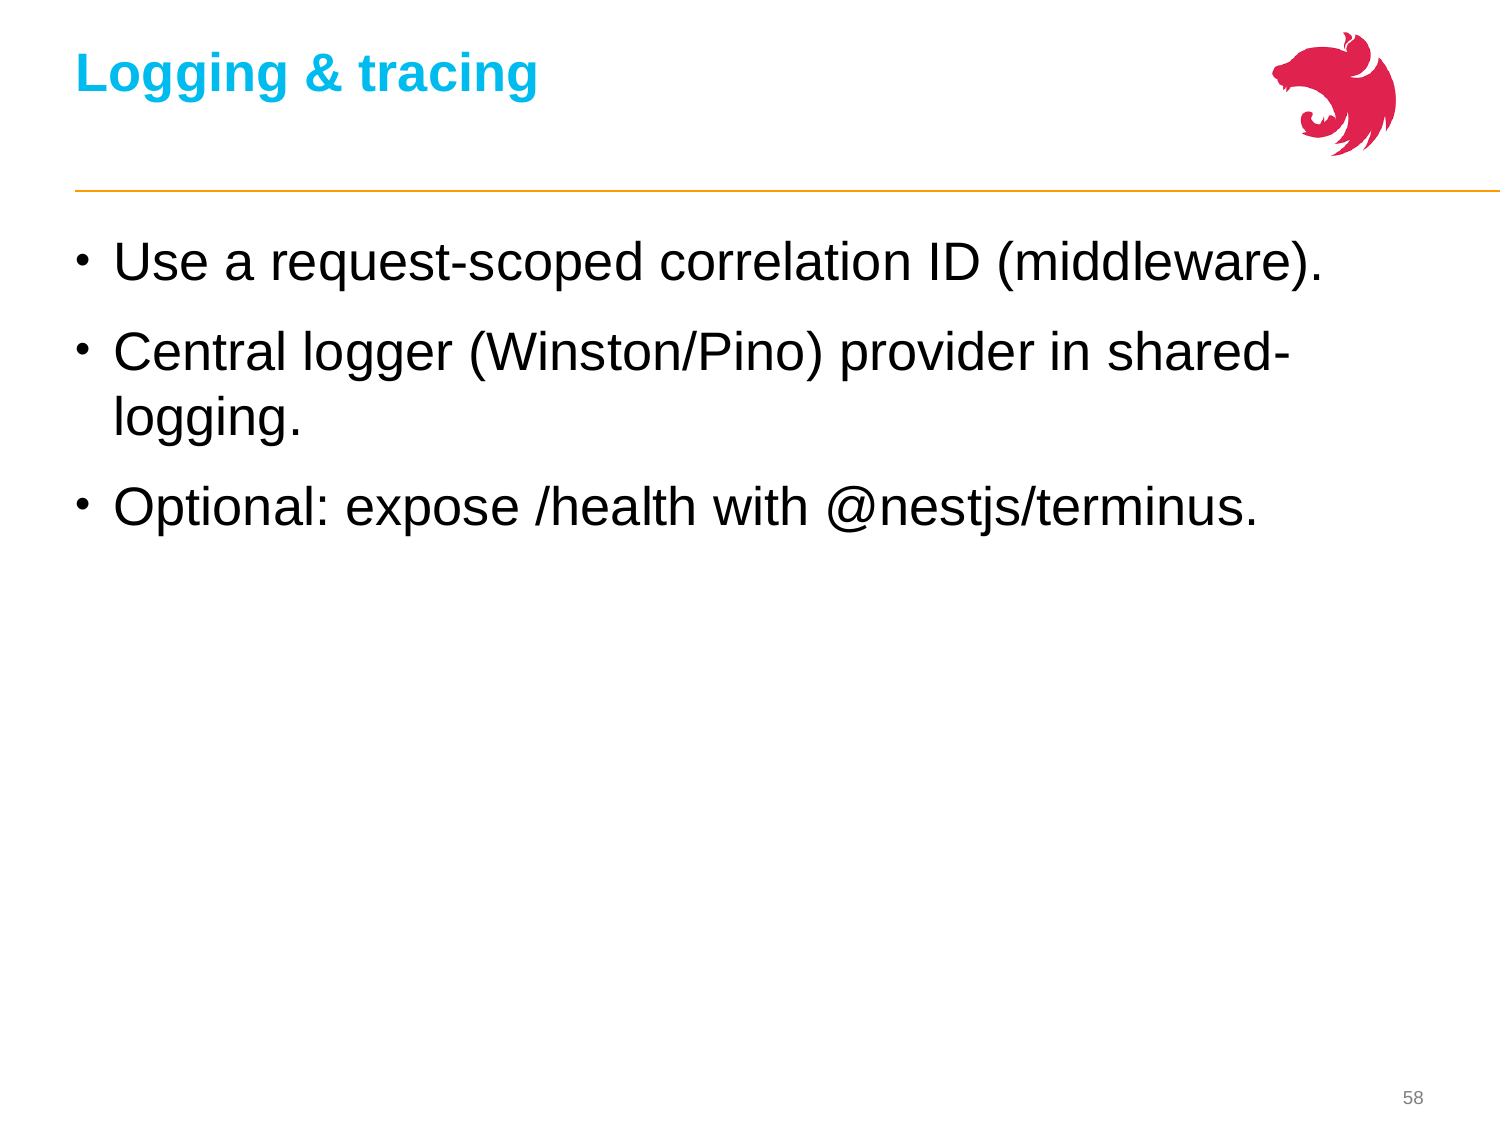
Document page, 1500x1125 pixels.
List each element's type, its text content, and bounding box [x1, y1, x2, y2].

title Logging & tracing [75, 27, 1422, 157]
list Use a request-scoped correlation ID (middleware). Central logger (Winston/Pino) provider in shared-logging. Optional: expose /health with @nestjs/terminus. [75, 226, 1425, 1053]
